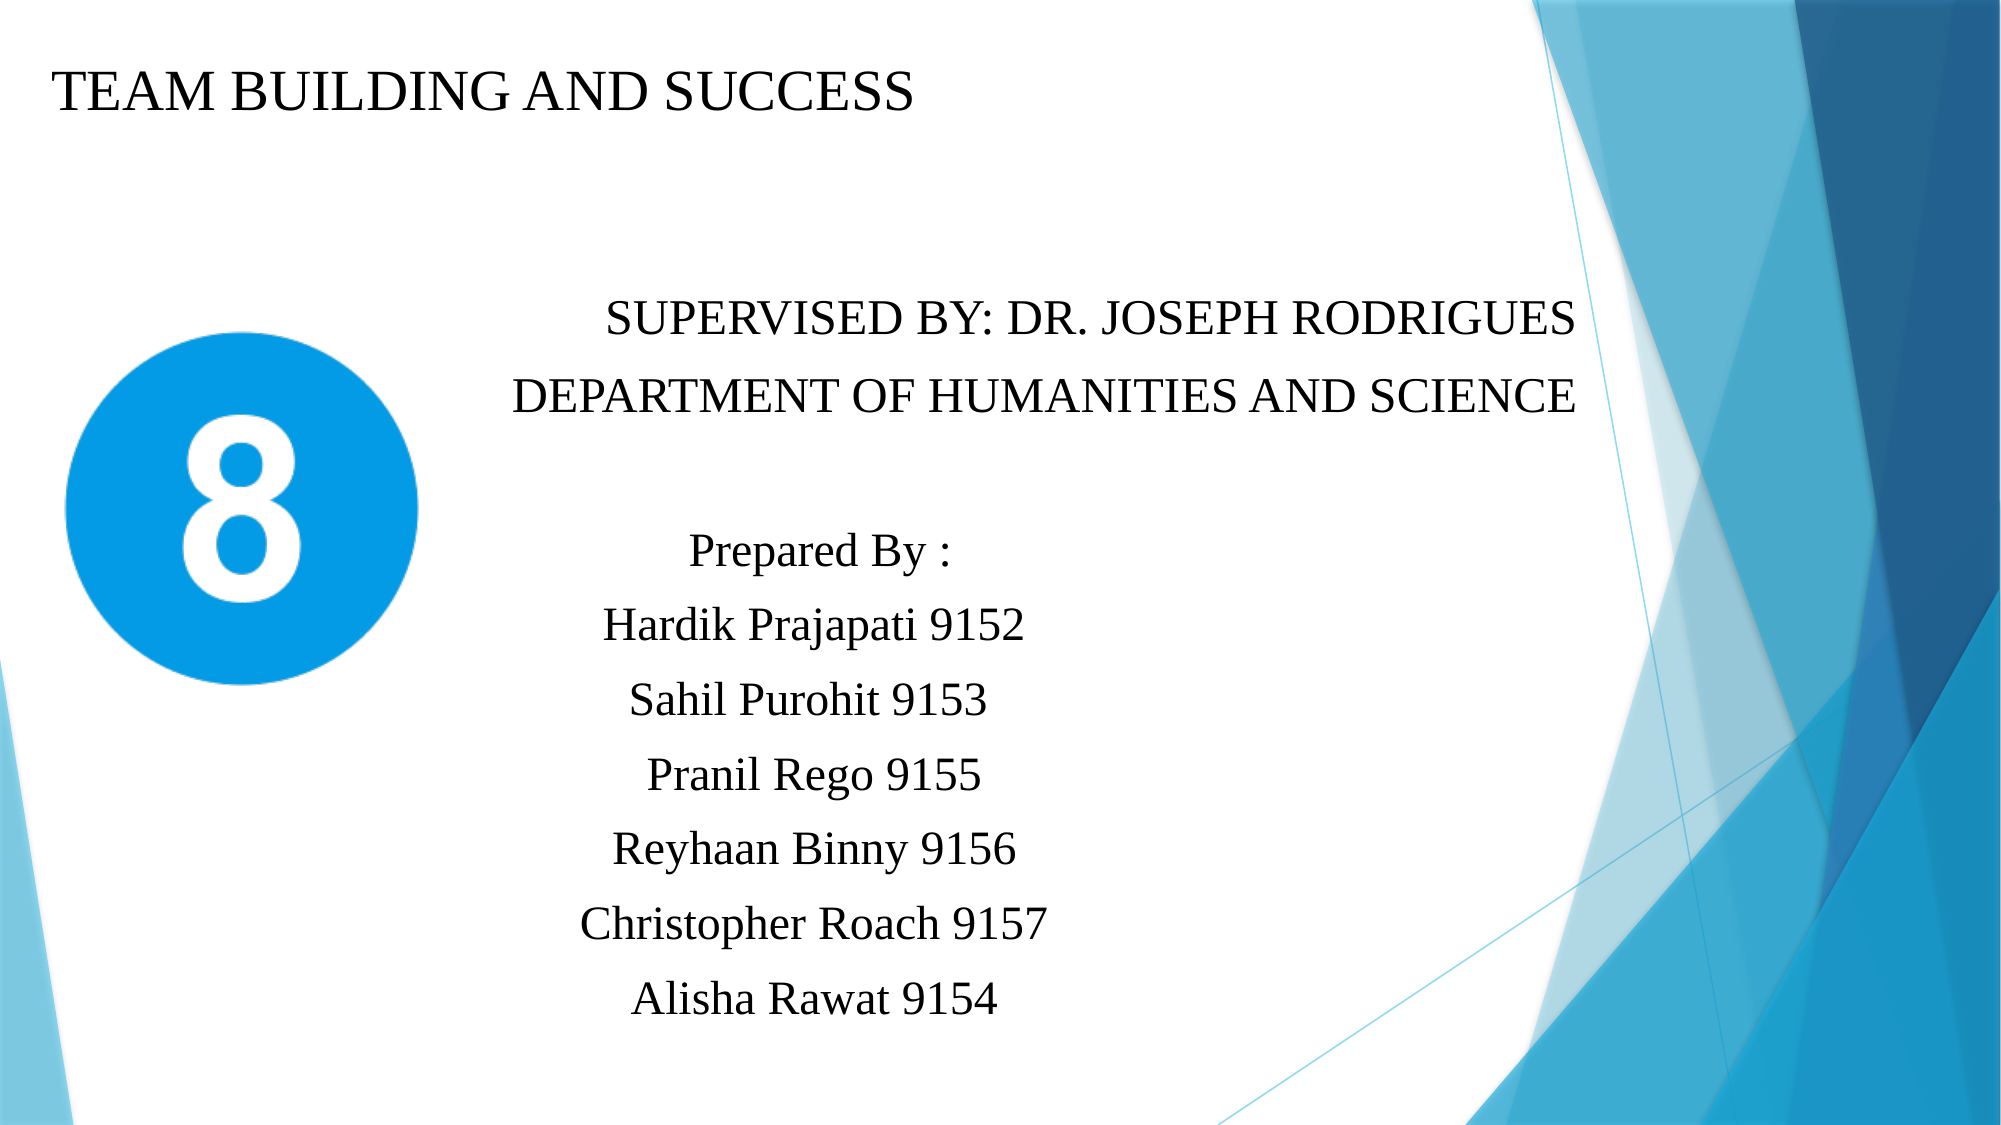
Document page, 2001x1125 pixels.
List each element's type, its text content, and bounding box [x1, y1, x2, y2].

text_box TEAM BUILDING AND SUCCESS [0, 44, 985, 129]
text_box SUPERVISED BY: DR. JOSEPH RODRIGUES DEPARTMENT OF HUMANITIES AND SCIENCE [483, 259, 1592, 430]
text_box Prepared By : Hardik Prajapati 9152 Sahil Purohit 9153 Pranil Rego 9155 Reyhaan Binny 9156 Christopher Roach 9157 Alisha Rawat 9154 [313, 493, 1315, 1125]
picture [53, 321, 430, 698]
